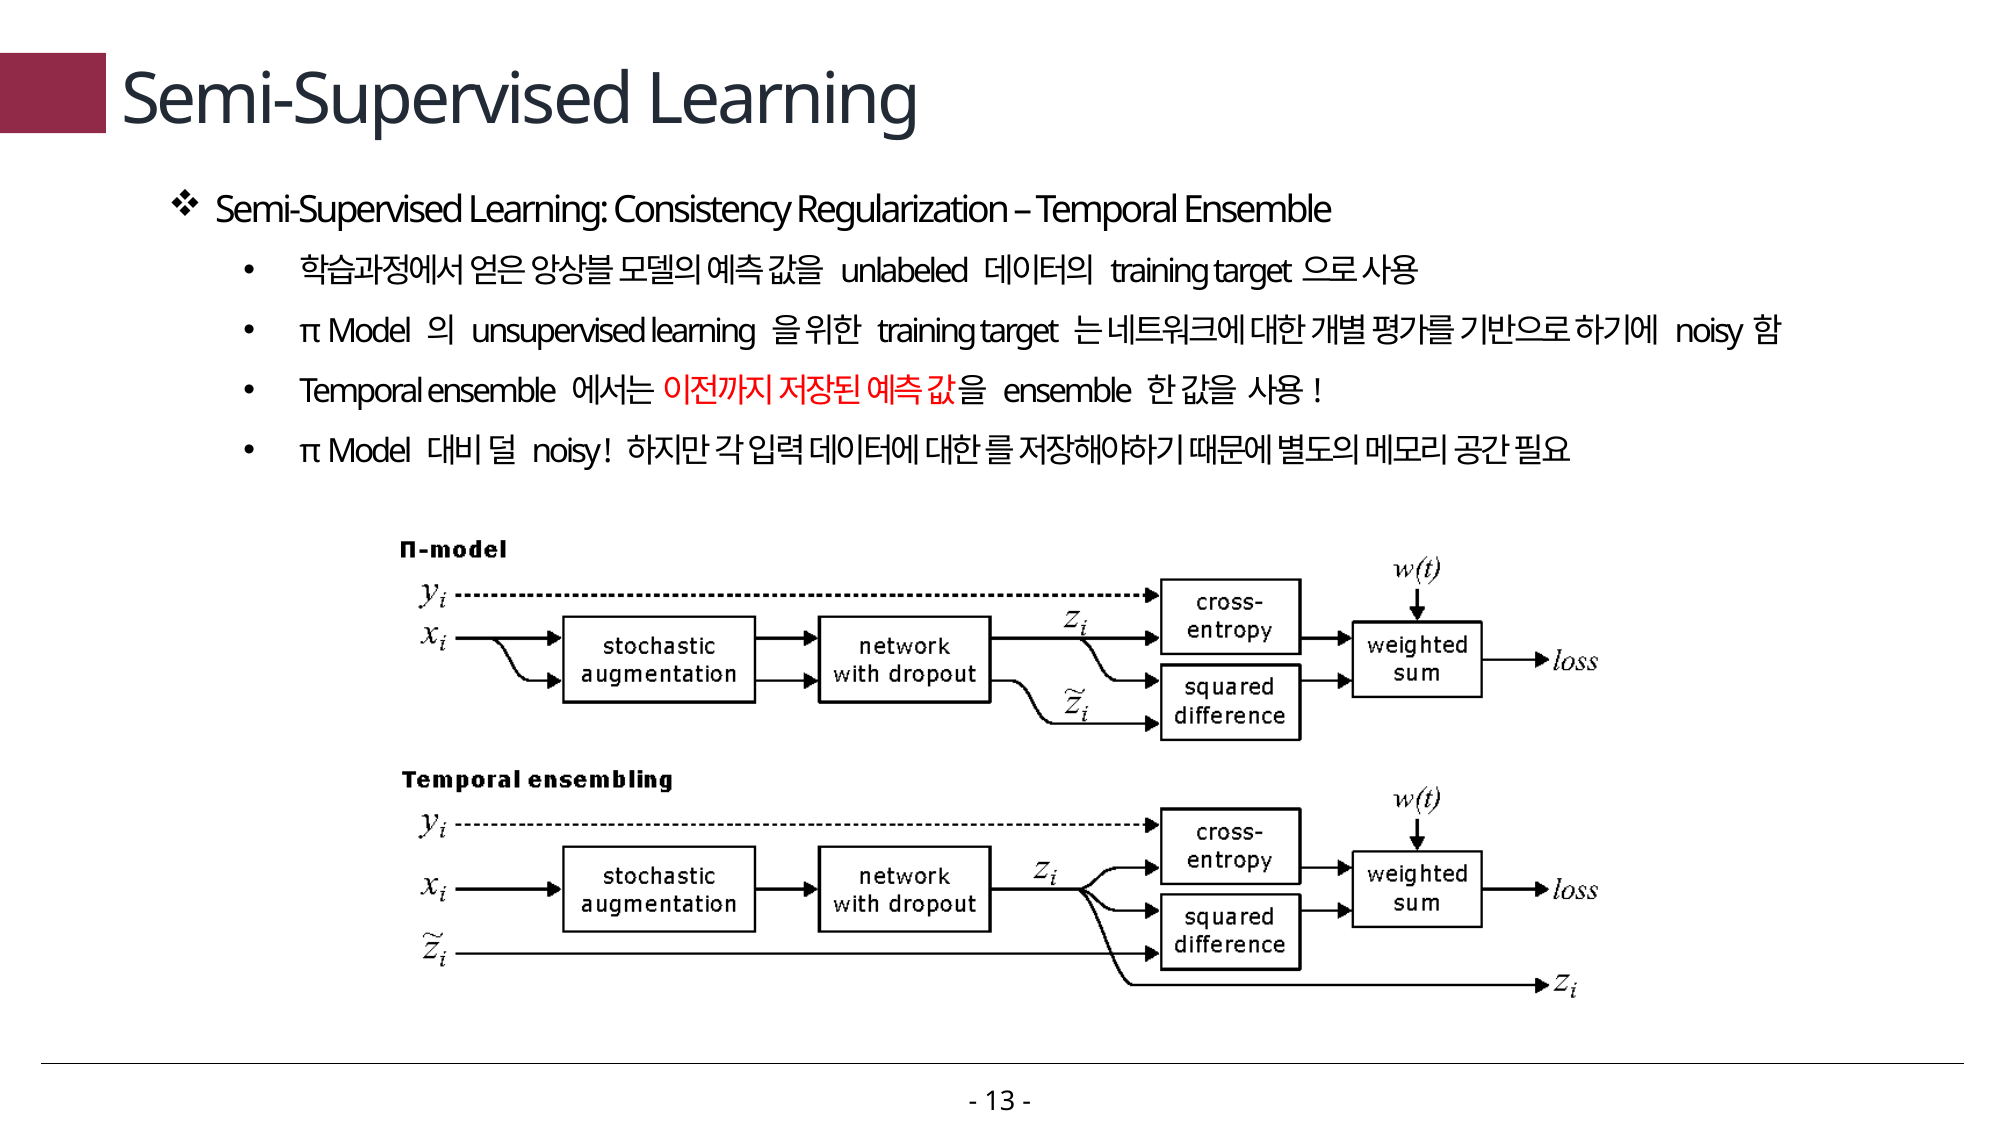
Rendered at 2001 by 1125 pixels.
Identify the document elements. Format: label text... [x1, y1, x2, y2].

picture [401, 539, 1599, 999]
title Semi-Supervised Learning [106, 54, 1730, 147]
